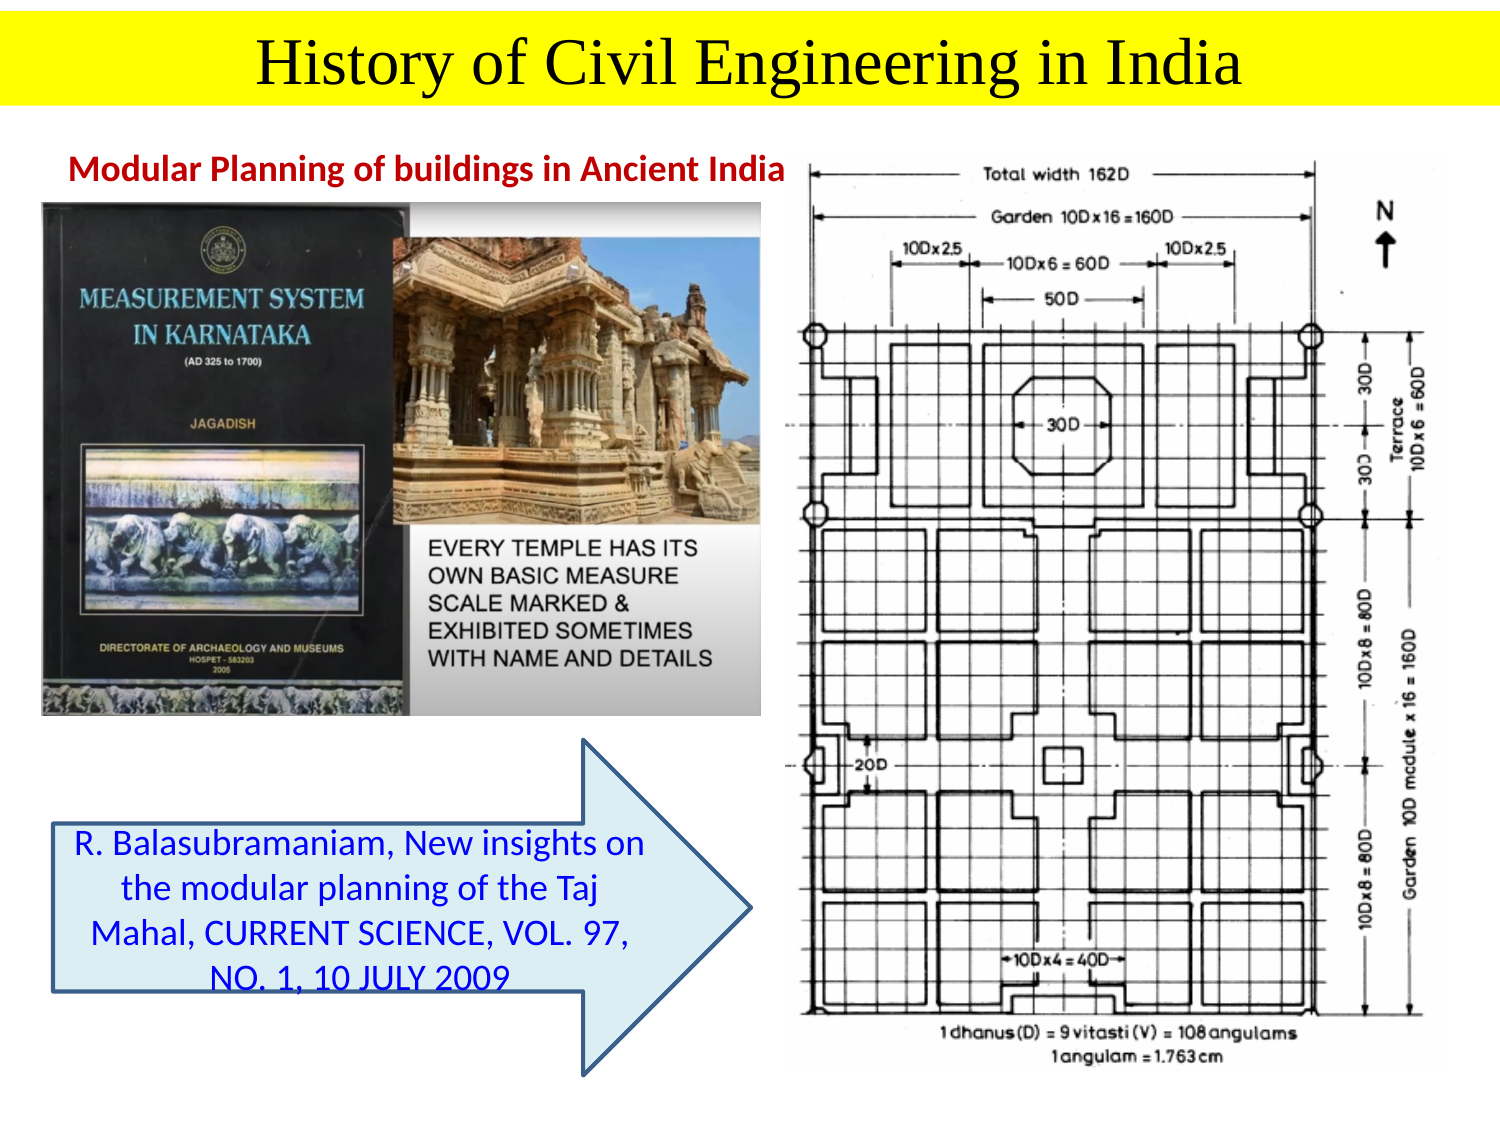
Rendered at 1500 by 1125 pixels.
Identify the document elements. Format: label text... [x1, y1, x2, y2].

text_box History of Civil Engineering in India [0, 10, 1500, 106]
picture [785, 140, 1459, 1076]
text_box R. Balasubramaniam, New insights on the modular planning of the Taj Mahal, CURRENT SCIENCE, VOL. 97, NO. 1, 10 JULY 2009 [50, 737, 754, 1078]
picture [40, 202, 762, 717]
text_box Modular Planning of buildings in Ancient India [53, 136, 1500, 197]
